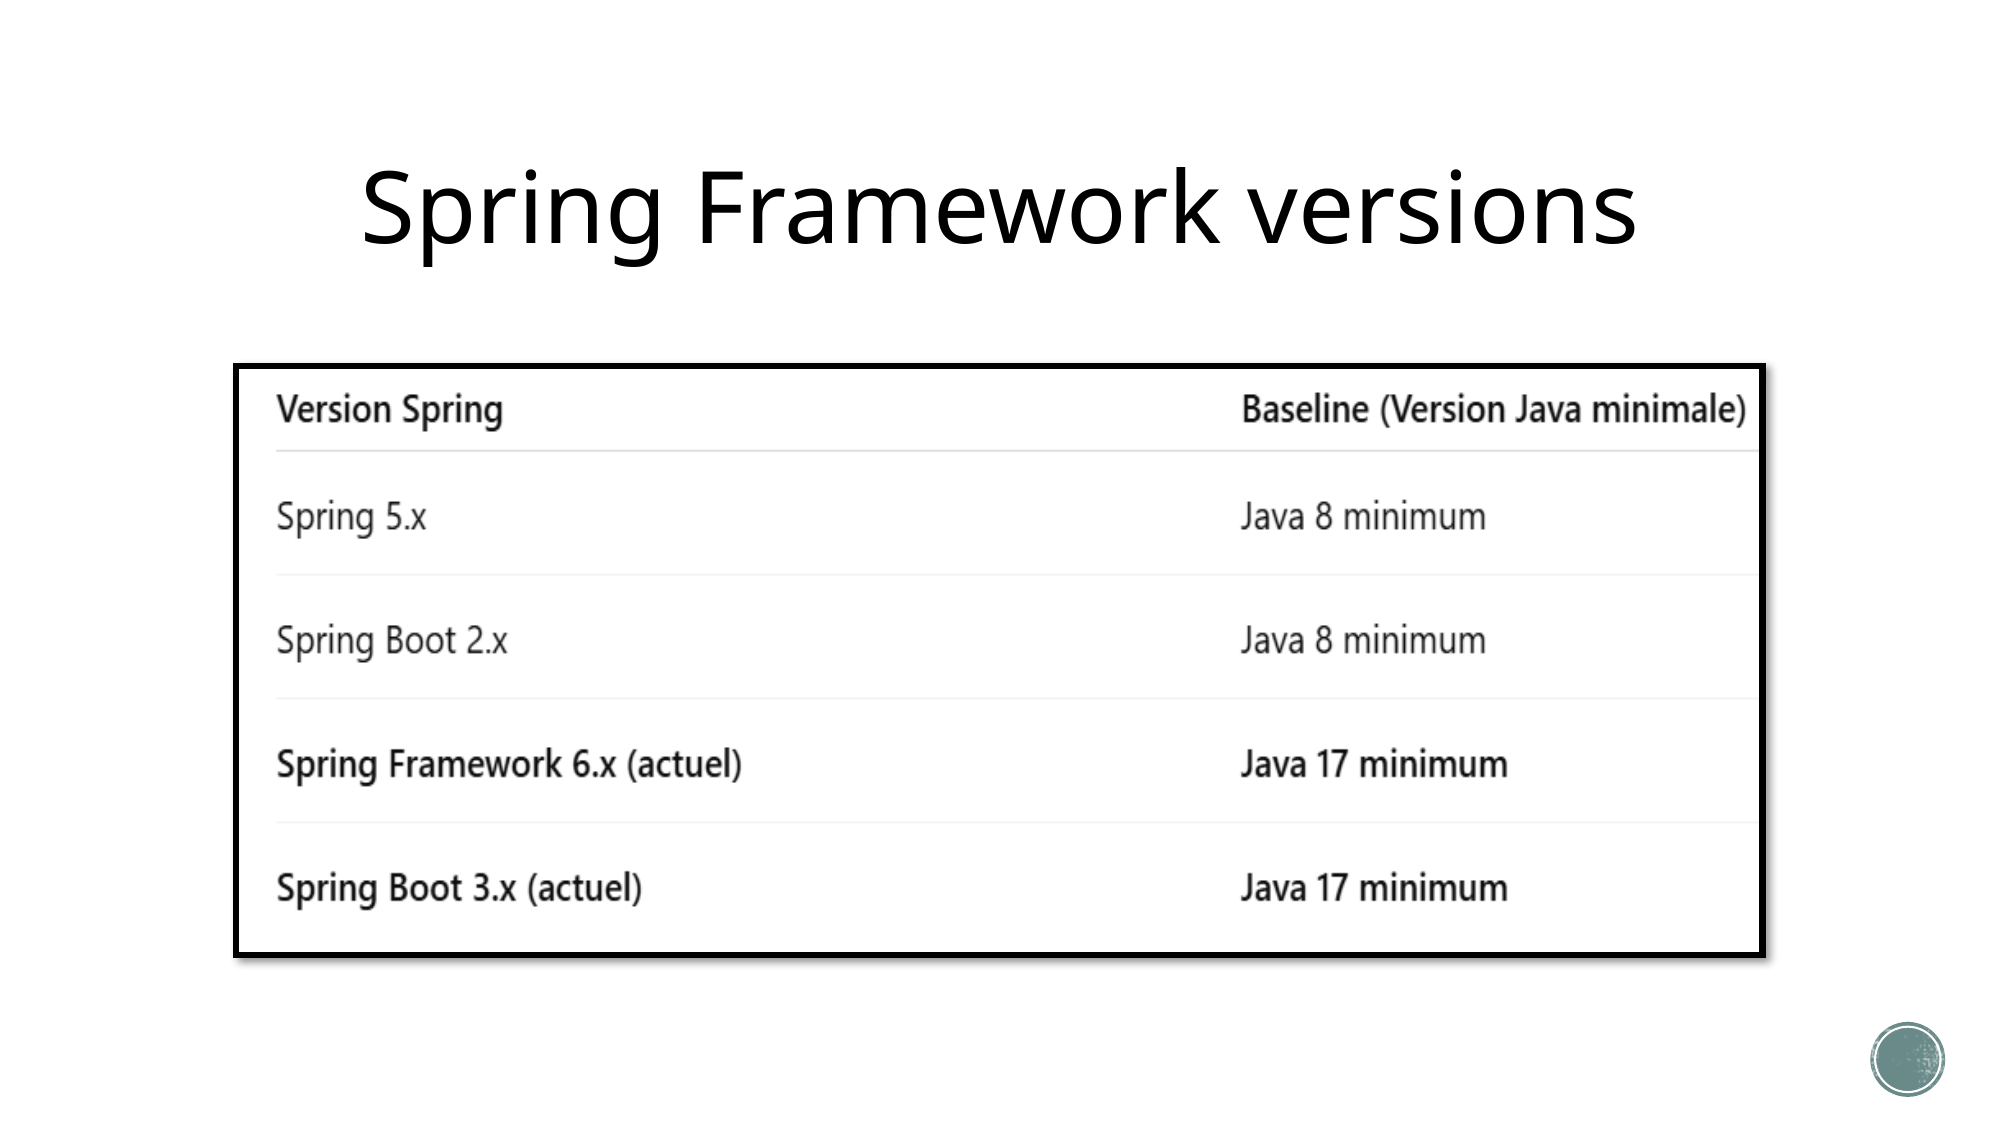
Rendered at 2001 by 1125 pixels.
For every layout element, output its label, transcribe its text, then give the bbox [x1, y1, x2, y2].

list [245, 375, 1759, 951]
title Spring Framework versions [175, 79, 1826, 344]
